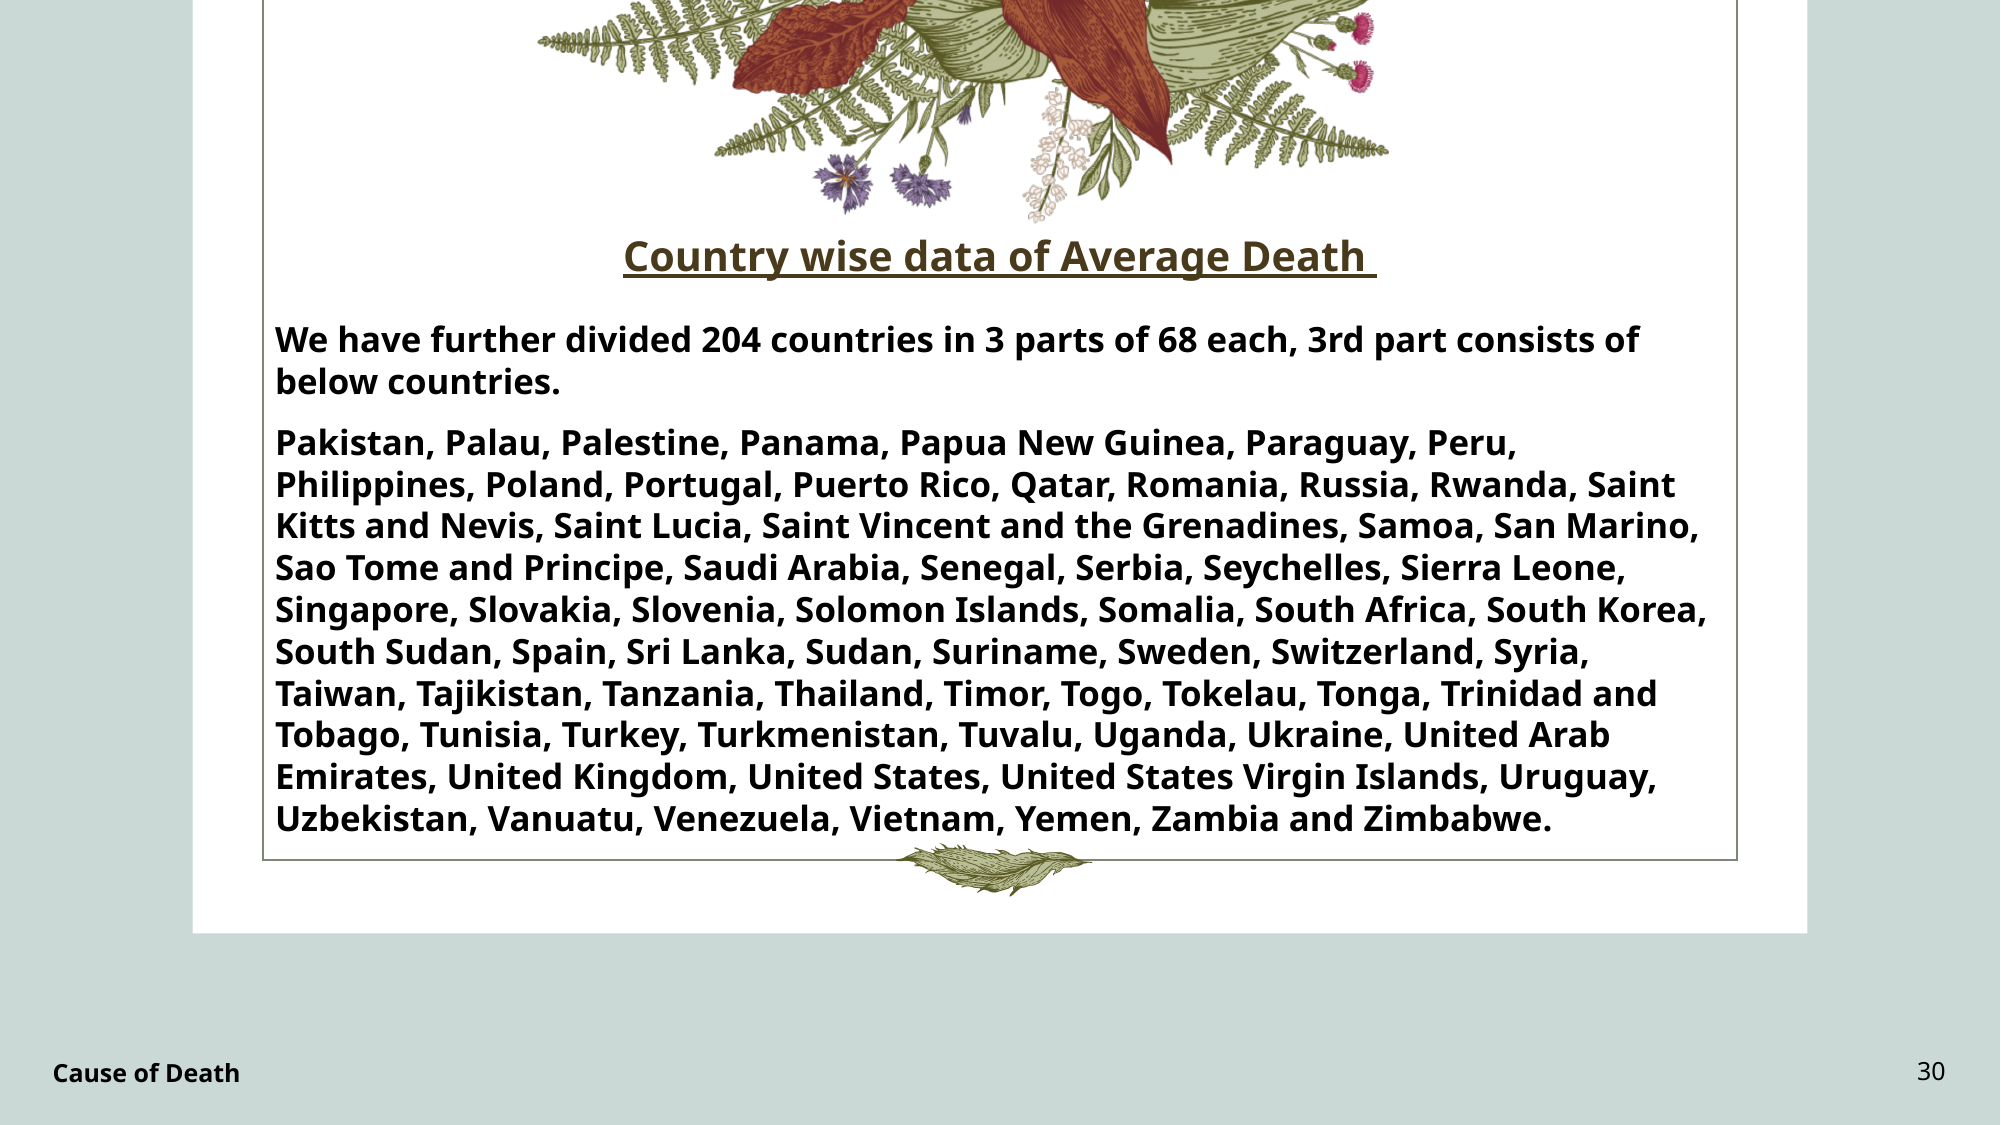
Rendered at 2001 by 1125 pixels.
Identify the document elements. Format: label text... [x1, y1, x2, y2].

list We have further divided 204 countries in 3 parts of 68 each, 3rd part consists of below countries. Pakistan, Palau, Palestine, Panama, Papua New Guinea, Paraguay, Peru, Philippines, Poland, Portugal, Puerto Rico, Qatar, Romania, Russia, Rwanda, Saint Kitts and Nevis, Saint Lucia, Saint Vincent and the Grenadines, Samoa, San Marino, Sao Tome and Principe, Saudi Arabia, Senegal, Serbia, Seychelles, Sierra Leone, Singapore, Slovakia, Slovenia, Solomon Islands, Somalia, South Africa, South Korea, South Sudan, Spain, Sri Lanka, Sudan, Suriname, Sweden, Switzerland, Syria, Taiwan, Tajikistan, Tanzania, Thailand, Timor, Togo, Tokelau, Tonga, Trinidad and Tobago, Tunisia, Turkey, Turkmenistan, Tuvalu, Uganda, Ukraine, United Arab Emirates, United Kingdom, United States, United States Virgin Islands, Uruguay, Uzbekistan, Vanuatu, Venezuela, Vietnam, Yemen, Zambia and Zimbabwe. [260, 309, 1740, 878]
picture [894, 878, 1093, 897]
footer Cause of Death [37, 1042, 713, 1103]
picture [535, 0, 1416, 228]
title Country wise data of Average Death [286, 228, 1714, 288]
slide_number 30 [1510, 1042, 1961, 1103]
